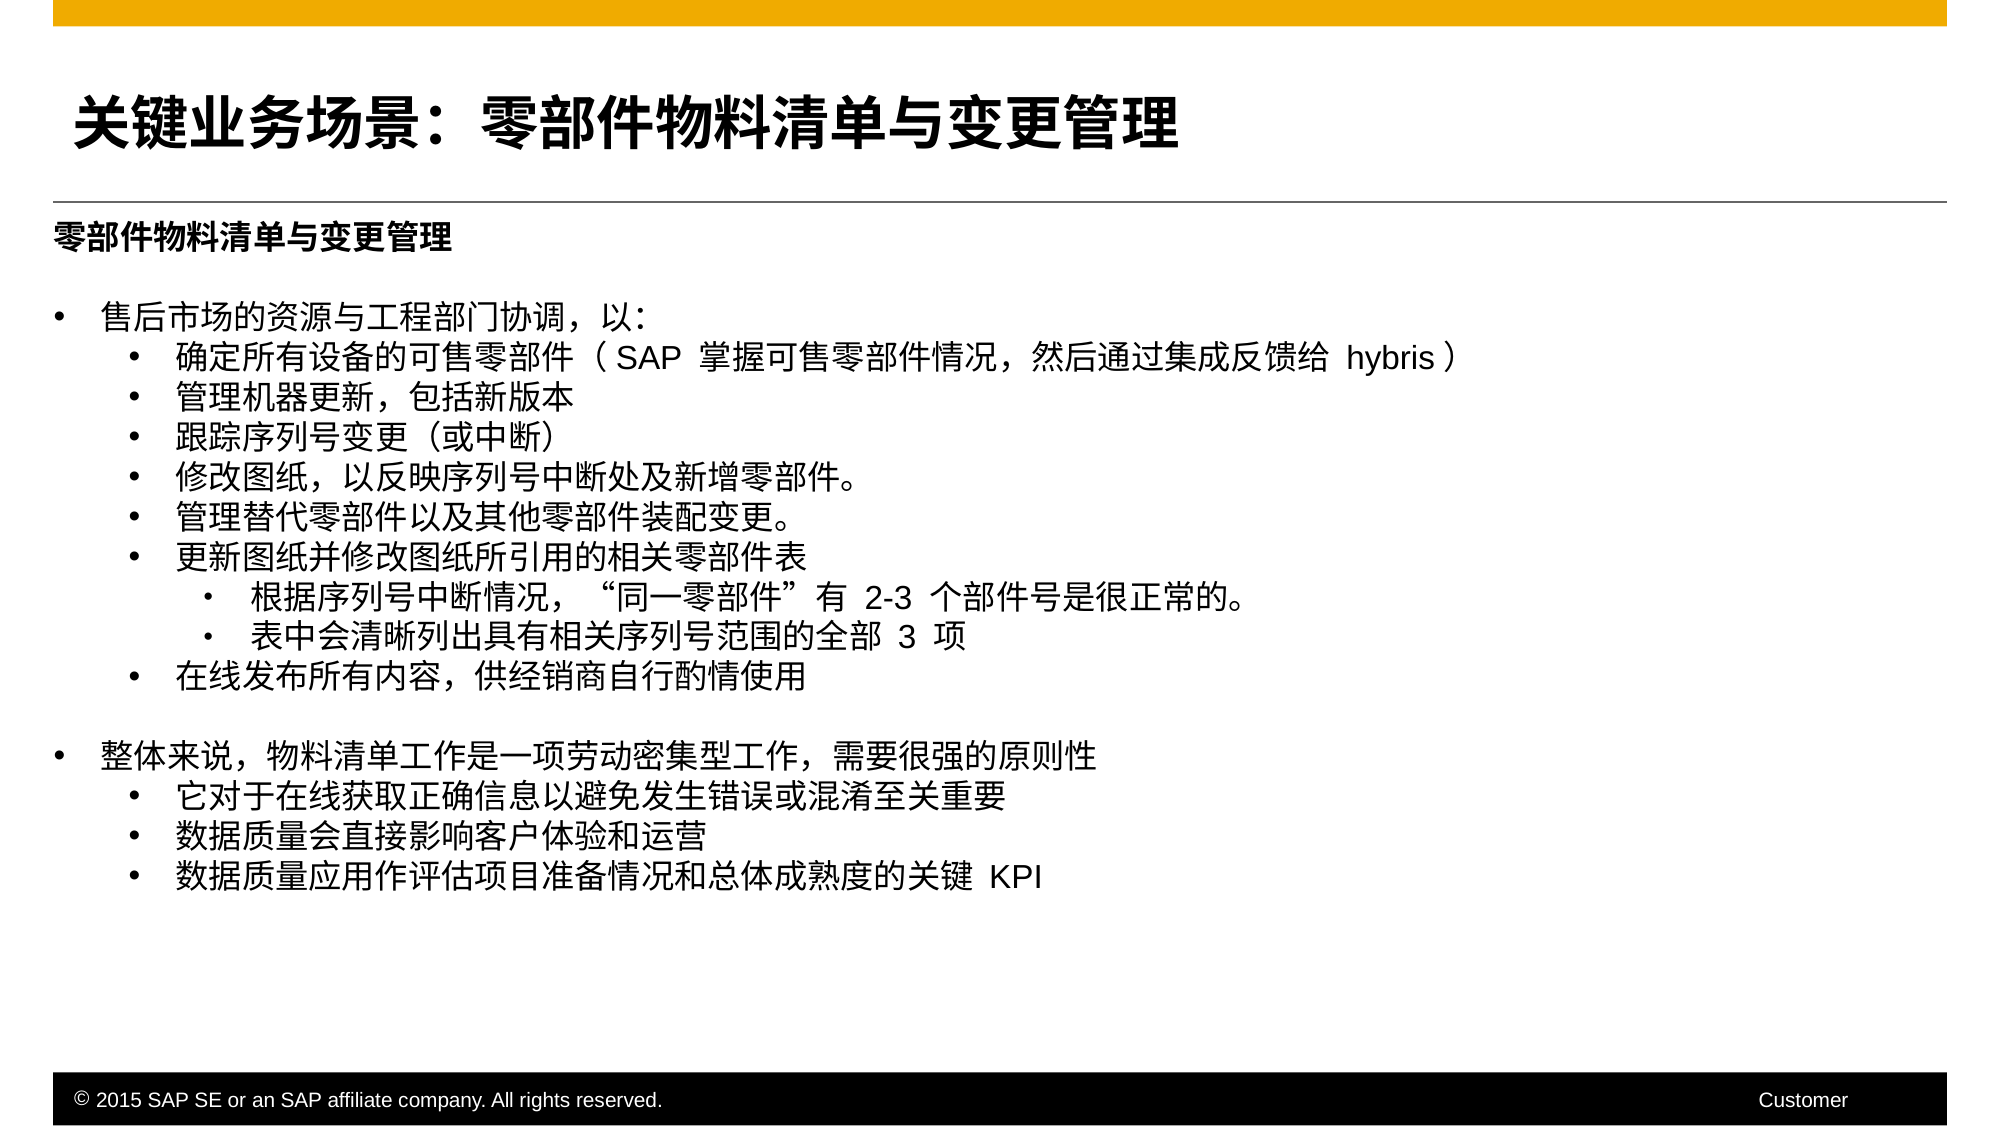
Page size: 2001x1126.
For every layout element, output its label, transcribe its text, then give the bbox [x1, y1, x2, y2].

list 关键业务场景：零部件物料清单与变更管理 [72, 86, 1810, 157]
text_box 零部件物料清单与变更管理 售后市场的资源与工程部门协调，以： 确定所有设备的可售零部件（SAP 掌握可售零部件情况，然后通过集成反馈给 hybris） 管理机器更新，包括新版本 跟踪序列号变更（或中断） 修改图纸，以反映序列号中断处及新增零部件。 管理替代零部件以及其他零部件装配变更。 更新图纸并修改图纸所引用的相关零部件表 根据序列号中断情况，“同一零部件”有 2-3 个部件号是很正常的。 表中会清晰列出具有相关序列号范围的全部 3 项 在线发布所有内容，供经销商自行酌情使用 整体来说，物料清单工作是一项劳动密集型工作，需要很强的原则性 它对于在线获取正确信息以避免发生错误或混淆至关重要 数据质量会直接影响客户体验和运营 数据质量应用作评估项目准备情况和总体成熟度的关键 KPI [38, 209, 1501, 983]
